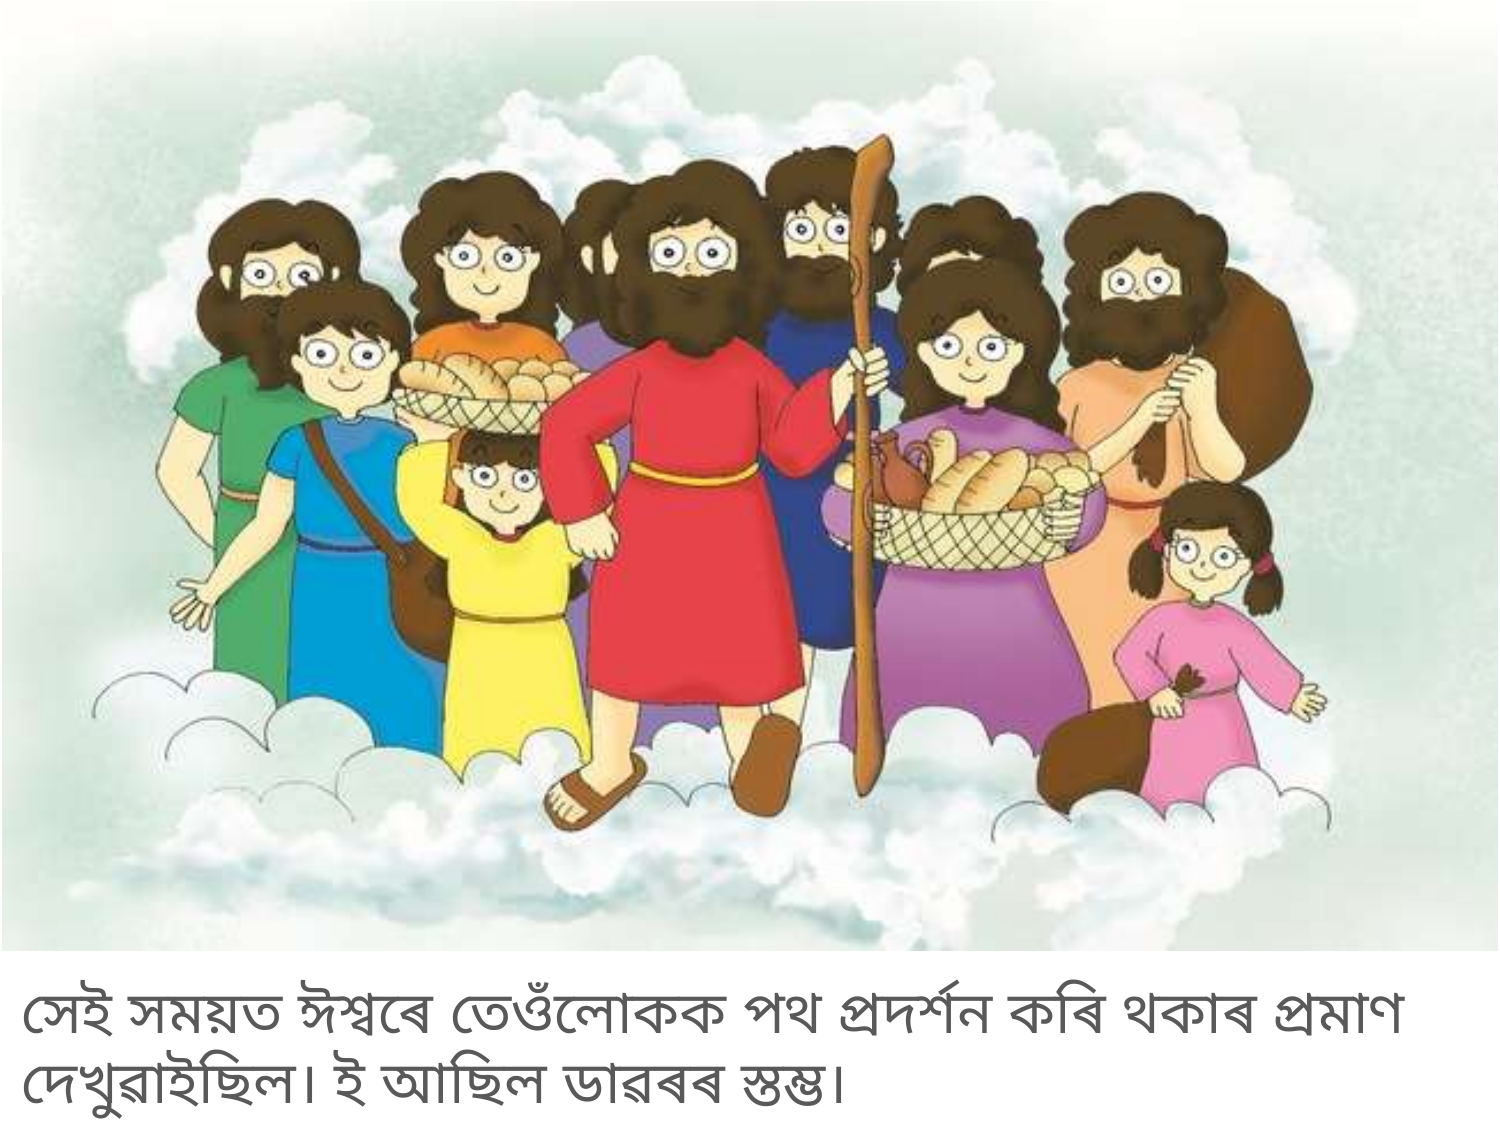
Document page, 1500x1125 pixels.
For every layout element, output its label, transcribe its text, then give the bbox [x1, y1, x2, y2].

text_box সেই সময়ত ঈশ্বৰে তেওঁলোকক পথ প্ৰদৰ্শন কৰি থকাৰ প্ৰমাণ দেখুৱাইছিল। ই আছিল ডাৱৰৰ স্তম্ভ। [7, 967, 1493, 1123]
picture [1, 1, 1498, 951]
